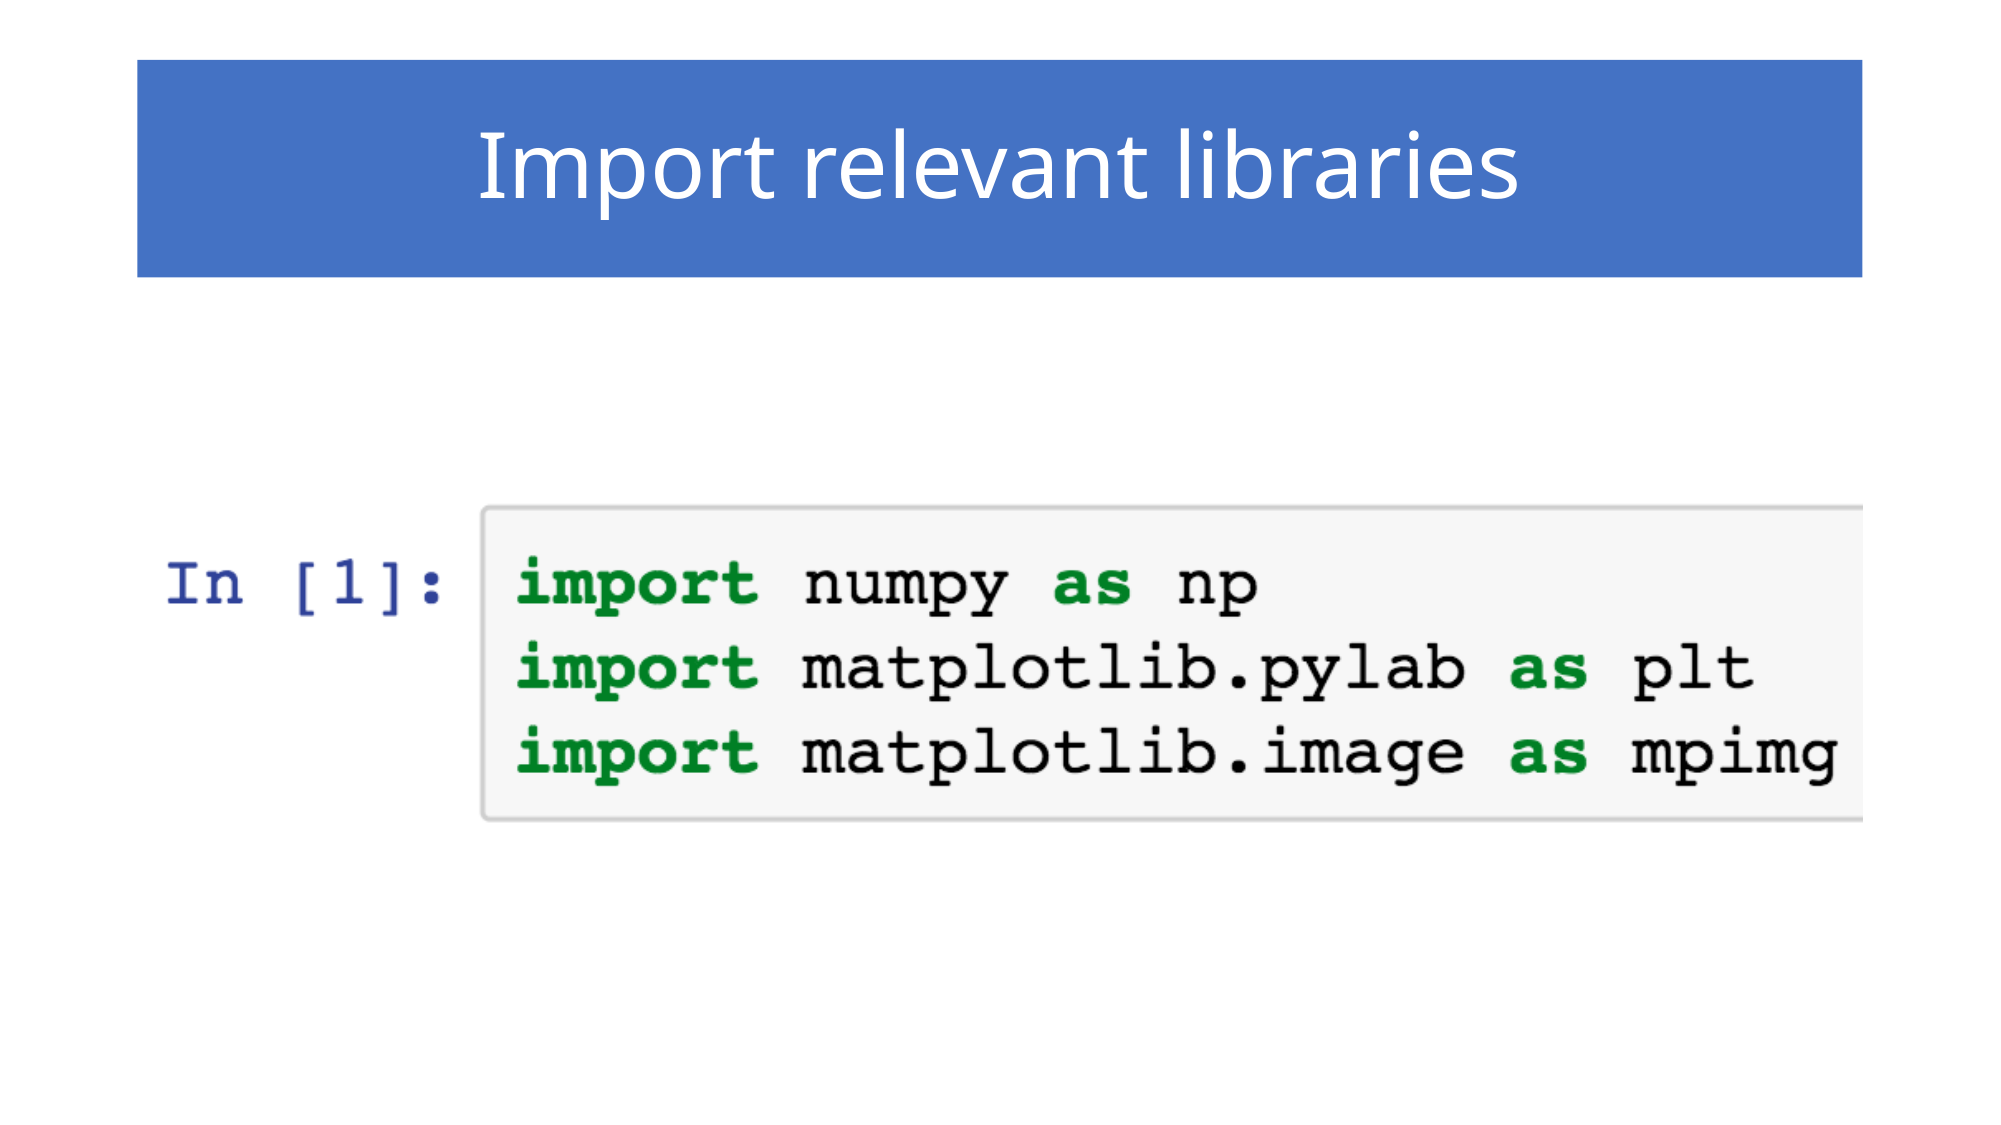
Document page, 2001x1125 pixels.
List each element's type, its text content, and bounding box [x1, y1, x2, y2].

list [137, 476, 1863, 836]
title Import relevant libraries [137, 59, 1863, 278]
